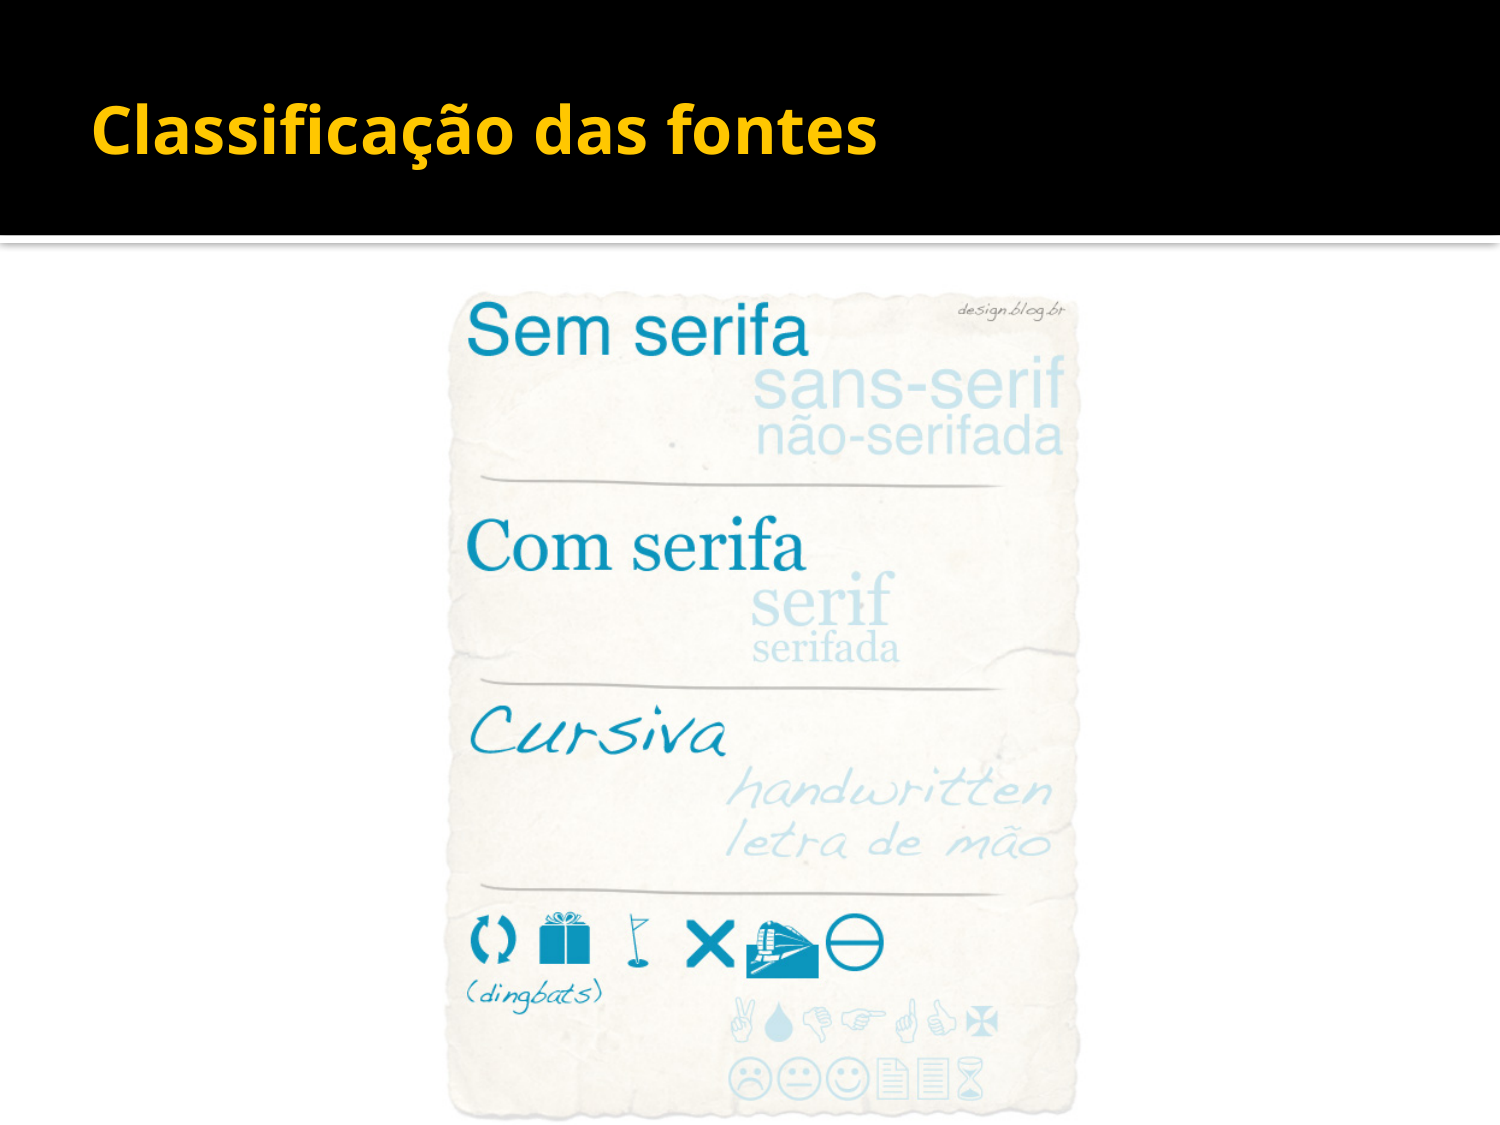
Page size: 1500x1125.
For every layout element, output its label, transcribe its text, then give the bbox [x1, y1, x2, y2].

title Classificação das fontes [75, 24, 1425, 230]
picture [442, 284, 1092, 1125]
